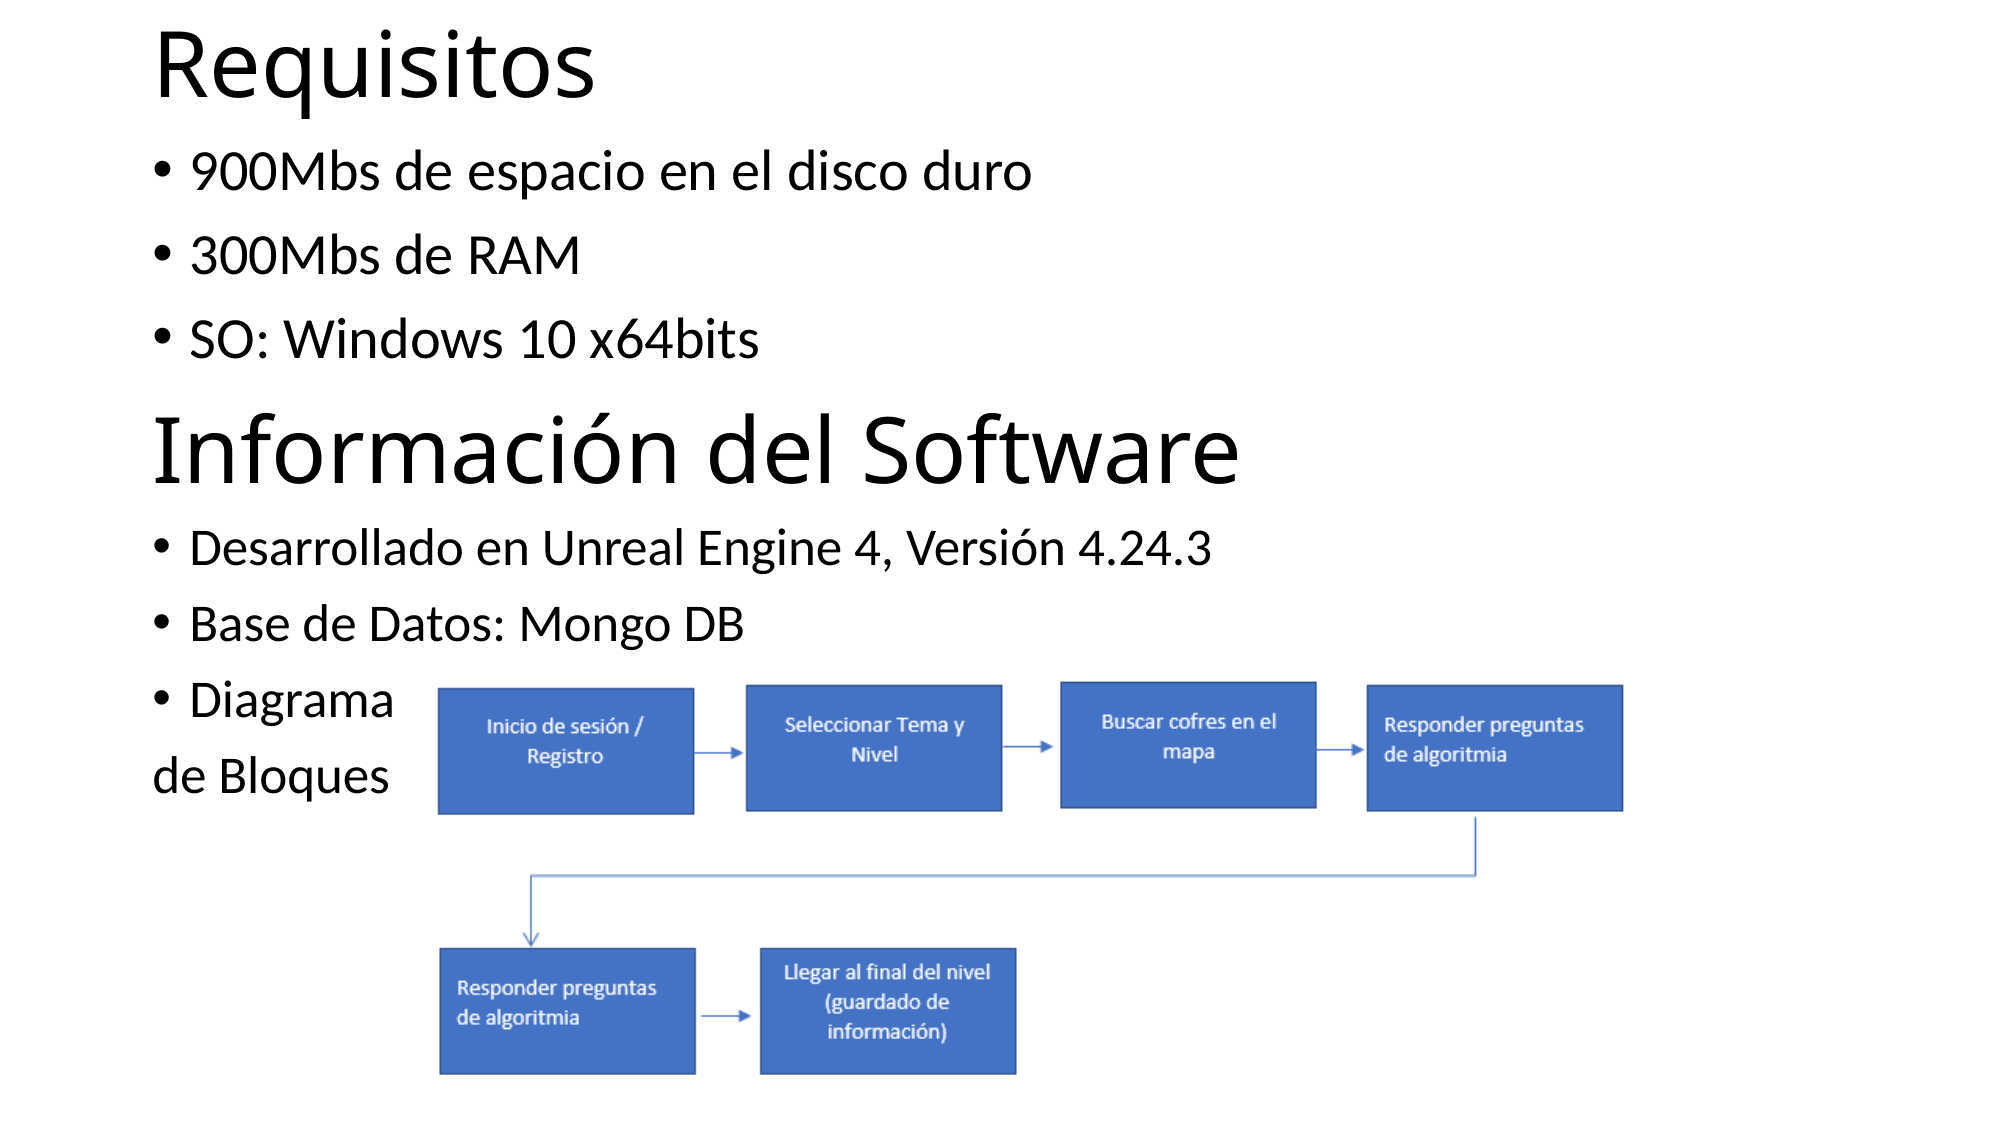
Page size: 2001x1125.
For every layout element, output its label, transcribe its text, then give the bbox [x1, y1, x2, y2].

picture [421, 671, 1647, 1122]
text_box Desarrollado en Unreal Engine 4, Versión 4.24.3 Base de Datos: Mongo DB Diagrama de Bloques [137, 512, 1863, 813]
text_box Información del Software [137, 383, 1863, 512]
list 900Mbs de espacio en el disco duro 300Mbs de RAM SO: Windows 10 x64bits [137, 132, 1863, 383]
title Requisitos [137, 3, 1863, 132]
